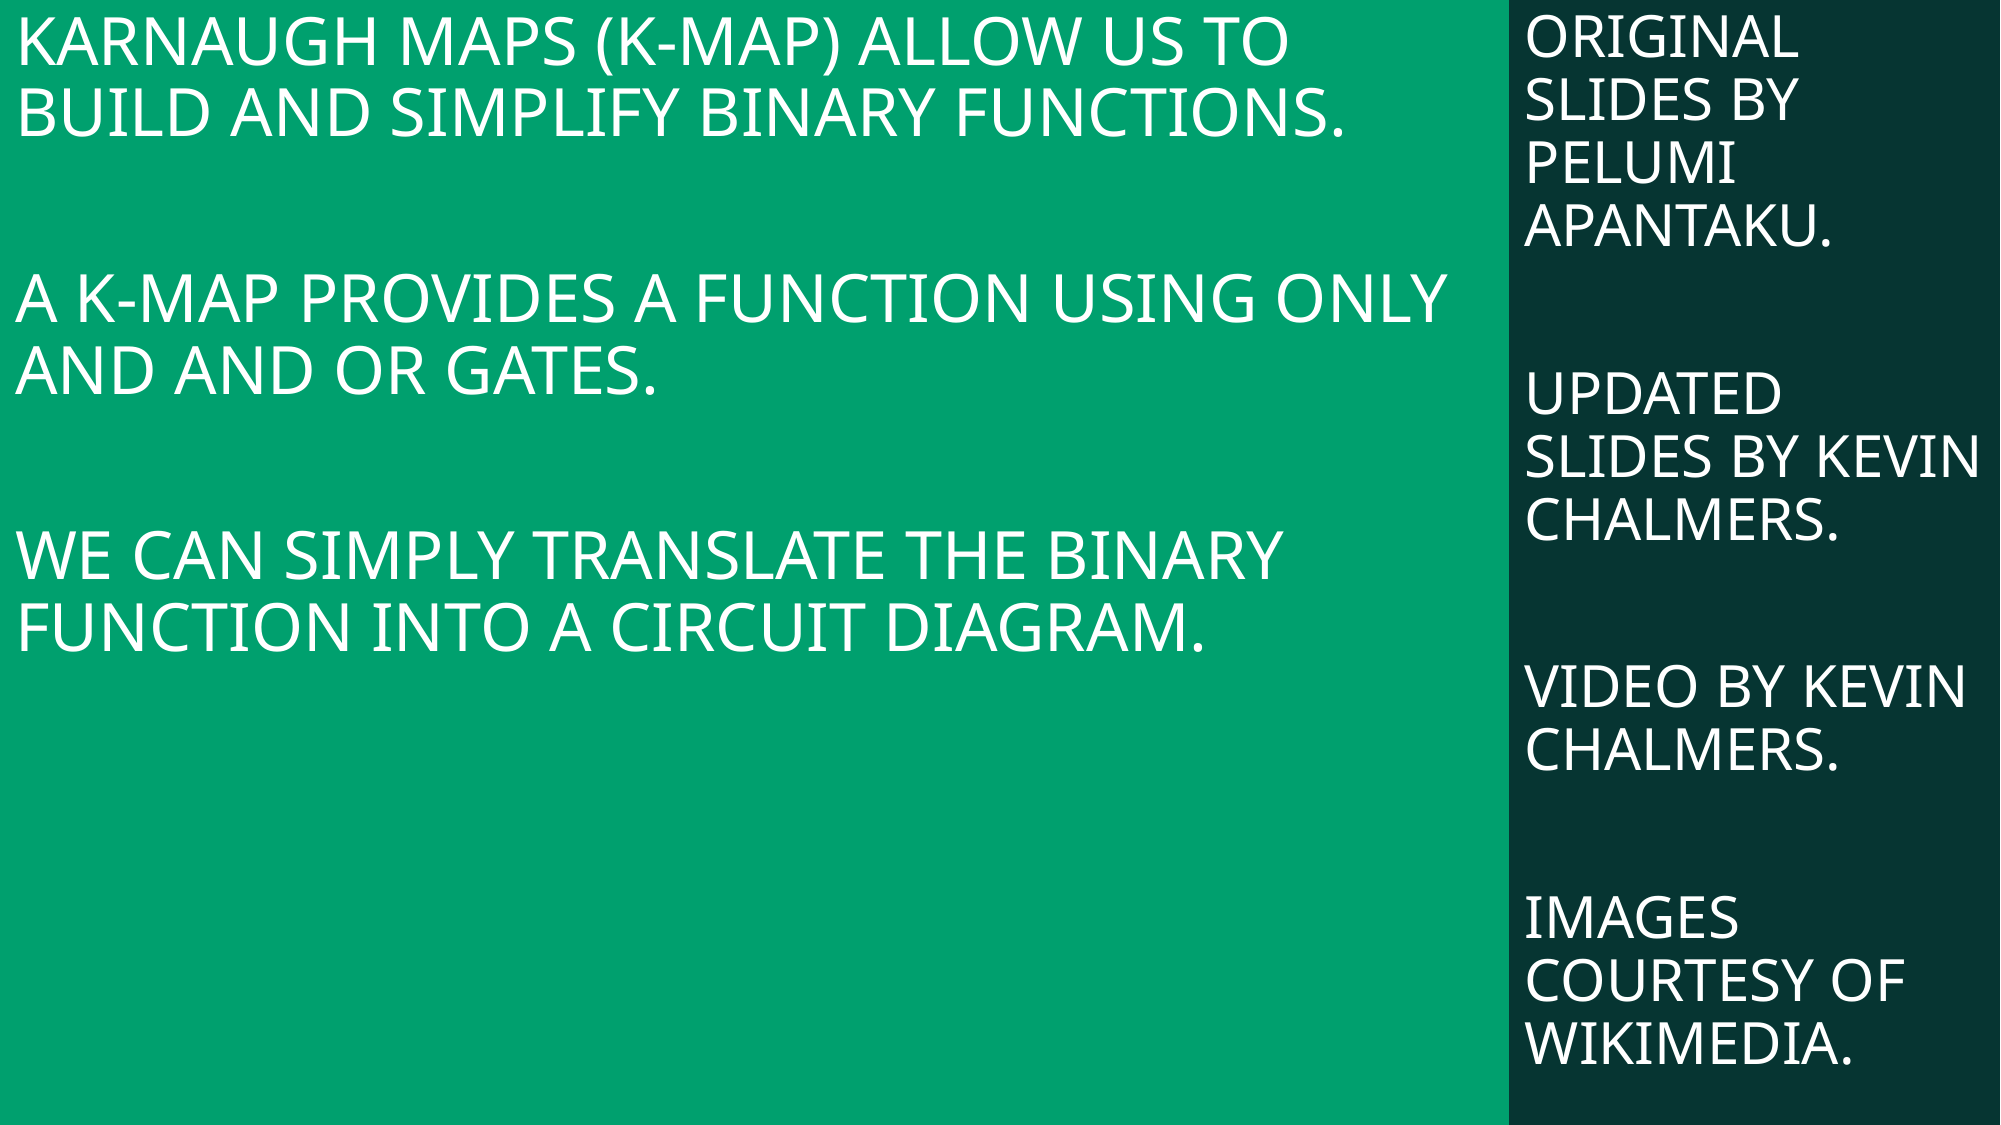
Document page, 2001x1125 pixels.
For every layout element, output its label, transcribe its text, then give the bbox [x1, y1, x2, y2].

list Original Slides By Pelumi Apantaku. Updated Slides by Kevin Chalmers. Video By Kevin Chalmers. Images courtesy of Wikimedia. [1509, 0, 2000, 1125]
list Karnaugh maps (K-map) allow us to build and simplify binary functions. A K-map provides a function using only and and or gates. We can simply translate the binary function into a circuit diagram. [0, 0, 1509, 1125]
